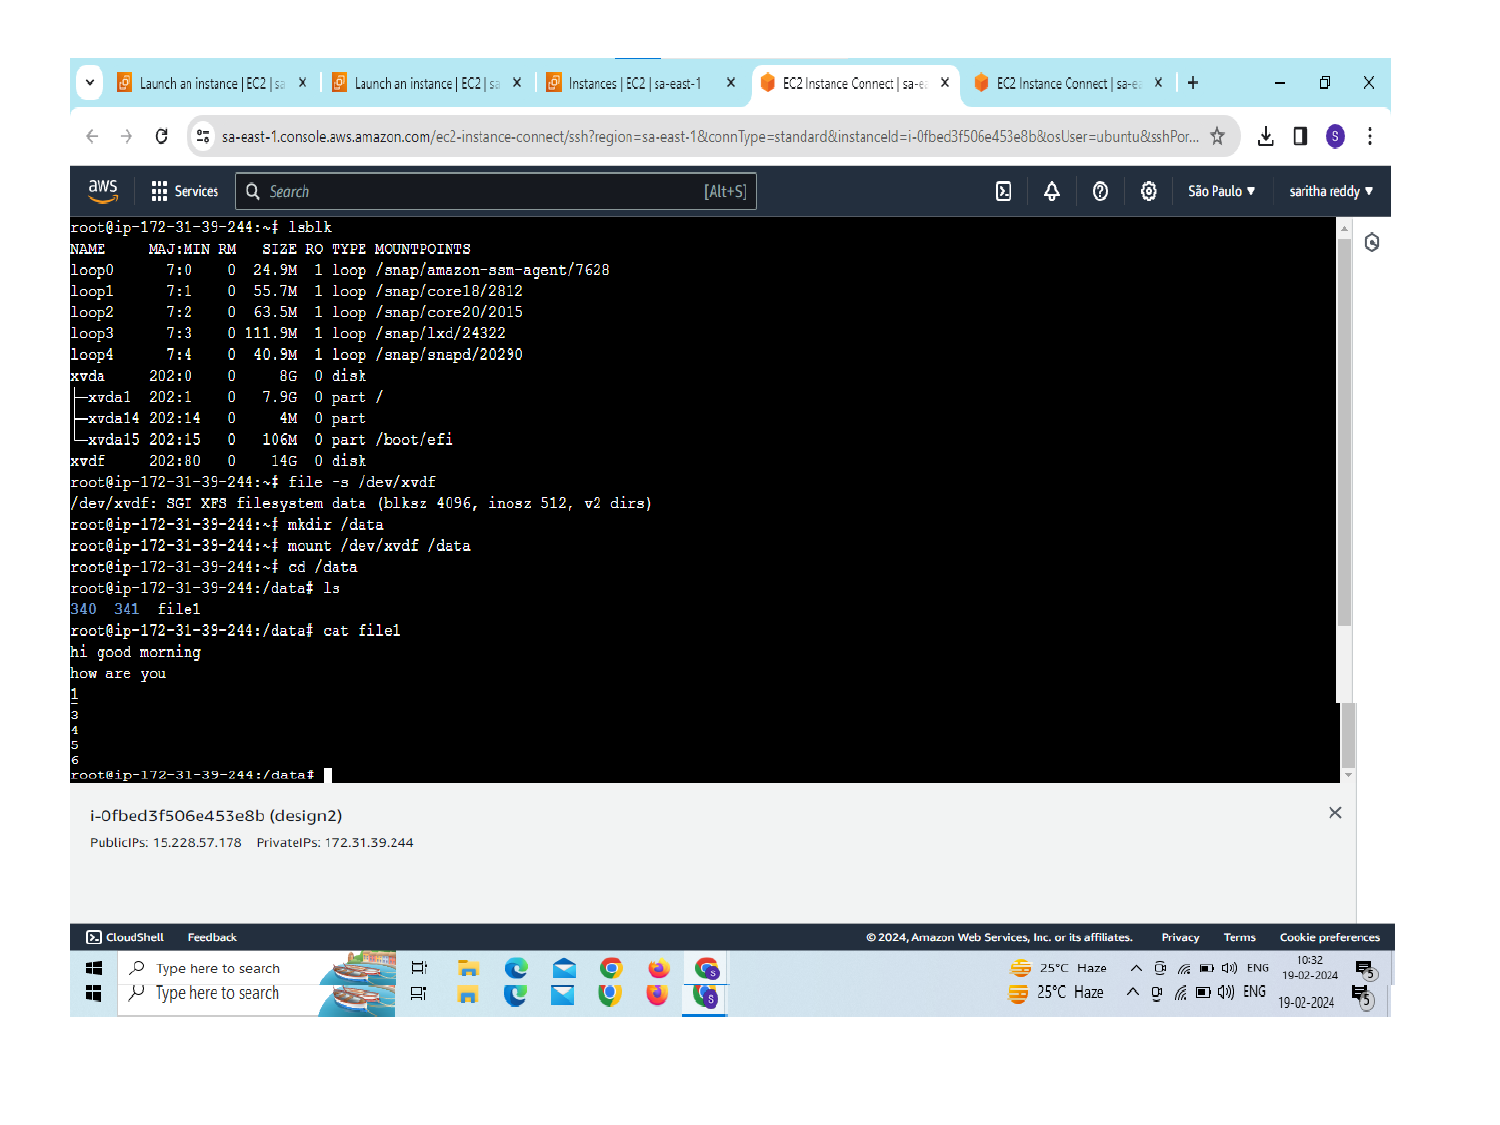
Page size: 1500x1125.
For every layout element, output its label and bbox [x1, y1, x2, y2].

list [70, 58, 1392, 701]
list [70, 993, 1392, 1017]
picture [70, 702, 1395, 985]
